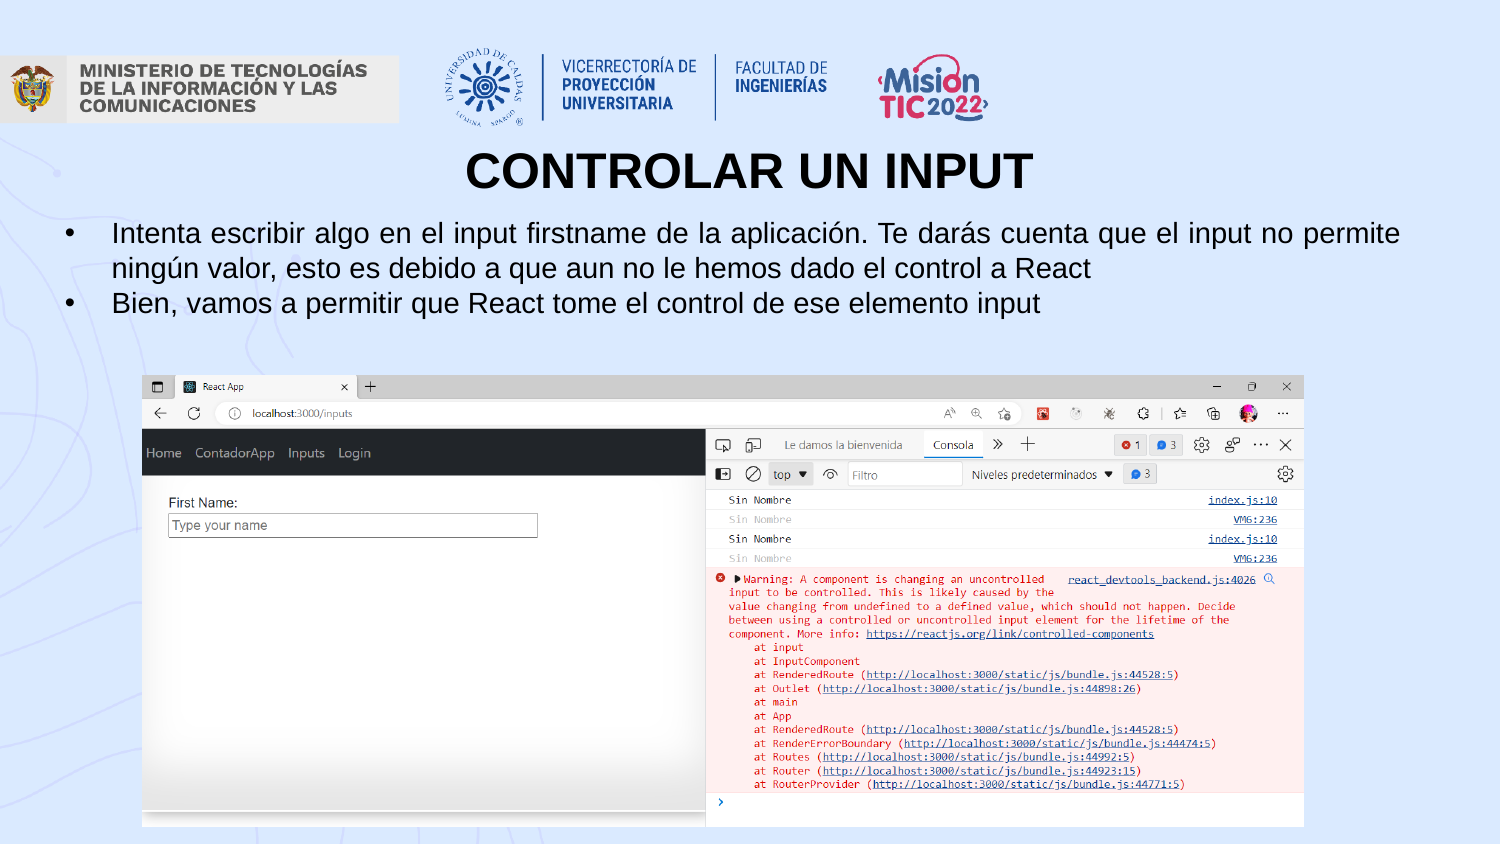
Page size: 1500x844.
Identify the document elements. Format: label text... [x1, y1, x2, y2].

text_box CONTROLAR UN INPUT [196, 131, 1304, 207]
picture [0, 0, 1500, 844]
text_box Intenta escribir algo en el input firstname de la aplicación. Te darás cuenta que el input no permite ningún valor, esto es debido a que aun no le hemos dado el control a React Bien, vamos a permitir que React tome el control de ese elemento input [50, 207, 1418, 327]
